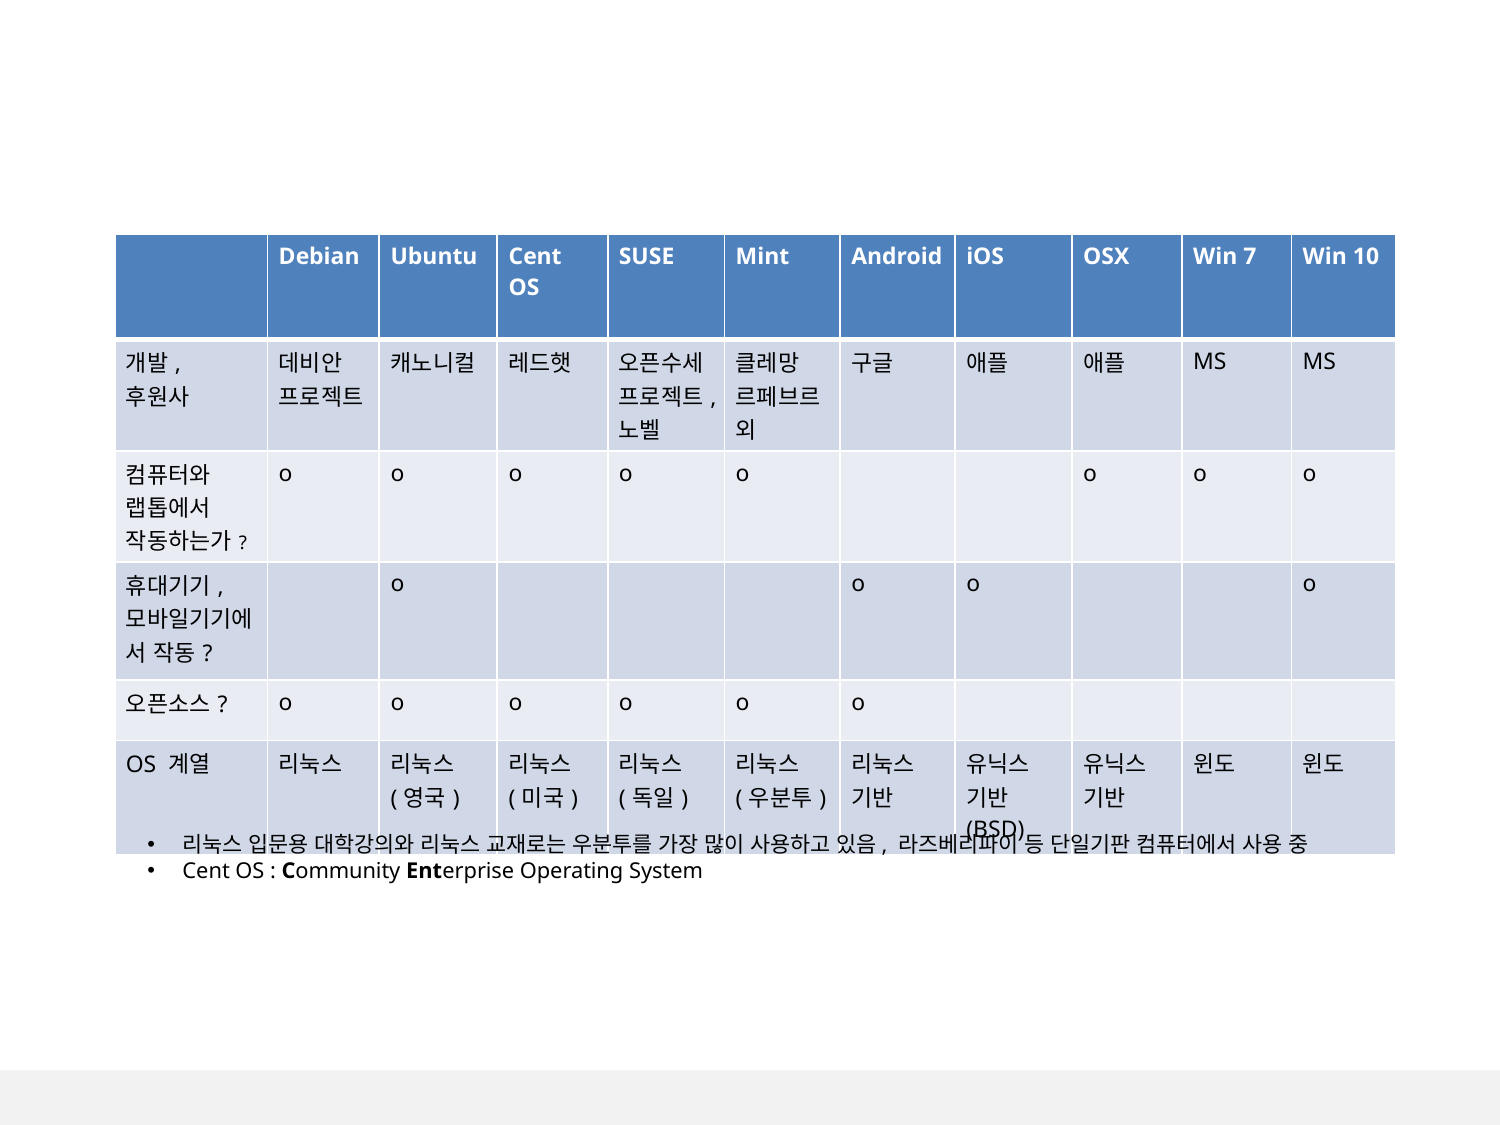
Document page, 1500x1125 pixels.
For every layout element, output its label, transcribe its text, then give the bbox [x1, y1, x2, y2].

table_header Cent OS [498, 235, 607, 337]
table_cell 리눅스 (우분투) [725, 741, 839, 823]
table_cell [1292, 681, 1395, 740]
table_cell o [609, 452, 724, 561]
table_cell o [268, 452, 378, 561]
table_cell [498, 563, 607, 679]
text_box 리눅스 입문용 대학강의와 리눅스 교재로는 우분투를 가장 많이 사용하고 있음, 라즈베리파이 등 단일기판 컴퓨터에서 사용 중 Cent OS : Community Enterprise Operating System [132, 823, 1324, 891]
table_header iOS [956, 235, 1071, 337]
table_cell [956, 681, 1071, 740]
table_cell o [841, 681, 954, 740]
table_cell MS [1292, 342, 1395, 450]
table_cell MS [1183, 342, 1291, 450]
table_cell 컴퓨터와 랩톱에서 작동하는가? [116, 452, 267, 561]
table_cell [268, 563, 378, 679]
table_cell [725, 563, 839, 679]
table_cell 유닉스 기반 [1073, 741, 1181, 823]
table_cell OS 계열 [116, 741, 267, 854]
table_cell 휴대기기, 모바일기기에서 작동? [116, 563, 267, 679]
table_cell 클레망 르페브르 외 [725, 342, 839, 450]
table_cell o [841, 563, 954, 679]
table_cell 레드햇 [498, 342, 607, 450]
table_cell o [268, 681, 378, 740]
table_cell 데비안 프로젝트 [268, 342, 378, 450]
table_cell [841, 452, 954, 561]
table_cell 리눅스 (독일) [609, 741, 724, 823]
table_cell 캐노니컬 [380, 342, 496, 450]
table_cell 오픈수세 프로젝트, 노벨 [609, 342, 724, 450]
table_cell o [956, 563, 1071, 679]
table_header Win 10 [1292, 235, 1395, 337]
table_cell 애플 [1073, 342, 1181, 450]
table_header Debian [268, 235, 378, 337]
table_header [116, 235, 267, 337]
table_cell o [725, 681, 839, 740]
table_cell 개발, 후원사 [116, 342, 267, 450]
table_cell [609, 563, 724, 679]
table_cell [1073, 563, 1181, 679]
table_cell o [498, 452, 607, 561]
table_header SUSE [609, 235, 724, 337]
table_cell 리눅스 (영국) [380, 741, 496, 823]
table_cell o [380, 681, 496, 740]
table_cell 리눅스 기반 [841, 741, 954, 823]
table_cell 오픈소스? [116, 681, 267, 740]
table_cell 유닉스 기반 (BSD) [956, 741, 1071, 823]
table_cell o [380, 452, 496, 561]
table_cell 윈도 [1183, 741, 1291, 823]
table_cell [956, 452, 1071, 561]
table_cell o [1183, 452, 1291, 561]
table_cell 구글 [841, 342, 954, 450]
table_cell o [380, 563, 496, 679]
table_cell 리눅스 [268, 741, 378, 823]
table_cell 애플 [956, 342, 1071, 450]
table_cell [1183, 563, 1291, 679]
table_cell o [725, 452, 839, 561]
table_cell [1183, 681, 1291, 740]
table_cell o [1073, 452, 1181, 561]
table_cell o [1292, 563, 1395, 679]
table_header Ubuntu [380, 235, 496, 337]
table_cell o [498, 681, 607, 740]
table_header Mint [725, 235, 839, 337]
table_header Win 7 [1183, 235, 1291, 337]
table_header Android [841, 235, 954, 337]
table_cell [1073, 681, 1181, 740]
table_cell o [609, 681, 724, 740]
table_cell 윈도 [1292, 741, 1395, 854]
table_cell o [1292, 452, 1395, 561]
table_cell 리눅스 (미국) [498, 741, 607, 823]
table_header OSX [1073, 235, 1181, 337]
